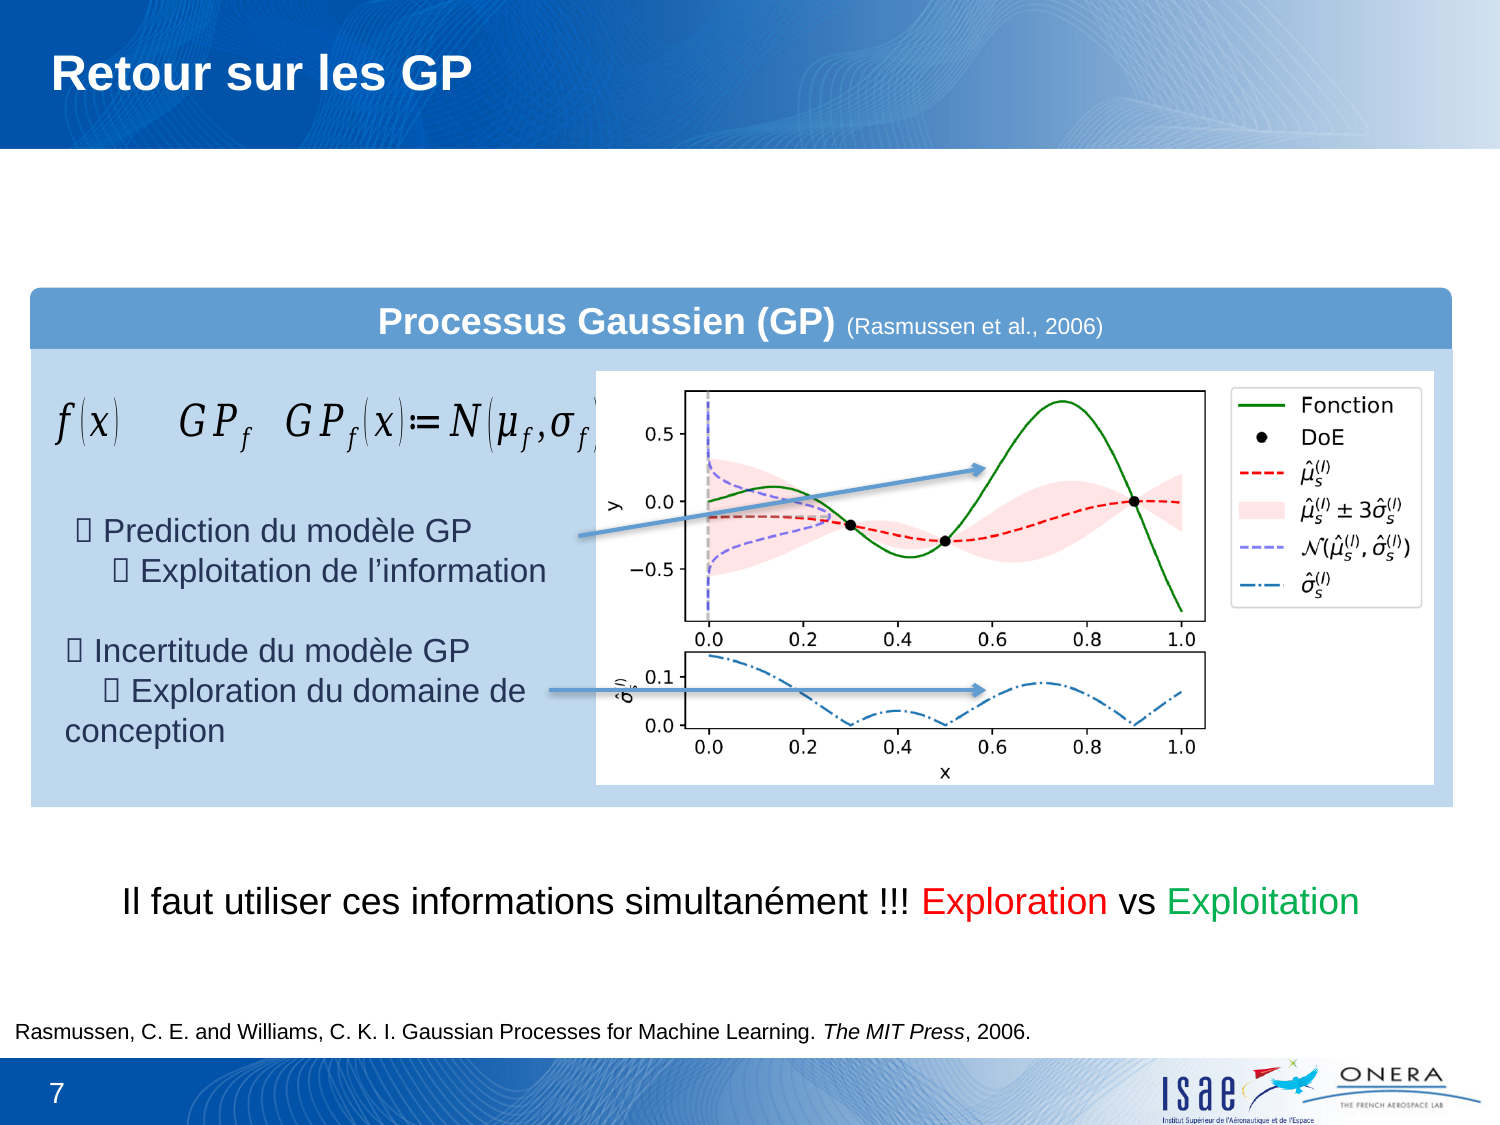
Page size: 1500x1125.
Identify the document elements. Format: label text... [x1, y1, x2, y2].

text_box Rasmussen, C. E. and Williams, C. K. I. Gaussian Processes for Machine Learning. The MIT Press, 2006. [0, 1010, 1476, 1052]
text_box [31, 348, 1453, 808]
picture [0, 0, 1500, 149]
text_box Processus Gaussien (GP) (Rasmussen et al., 2006) [30, 287, 1452, 350]
text_box Il faut utiliser ces informations simultanément !!! Exploration vs Exploitation [106, 869, 1375, 930]
picture [596, 371, 1435, 785]
title Retour sur les GP [50, 0, 1434, 147]
picture [115, 1058, 1500, 1125]
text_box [578, 467, 987, 537]
slide_number 7 [0, 1056, 115, 1125]
